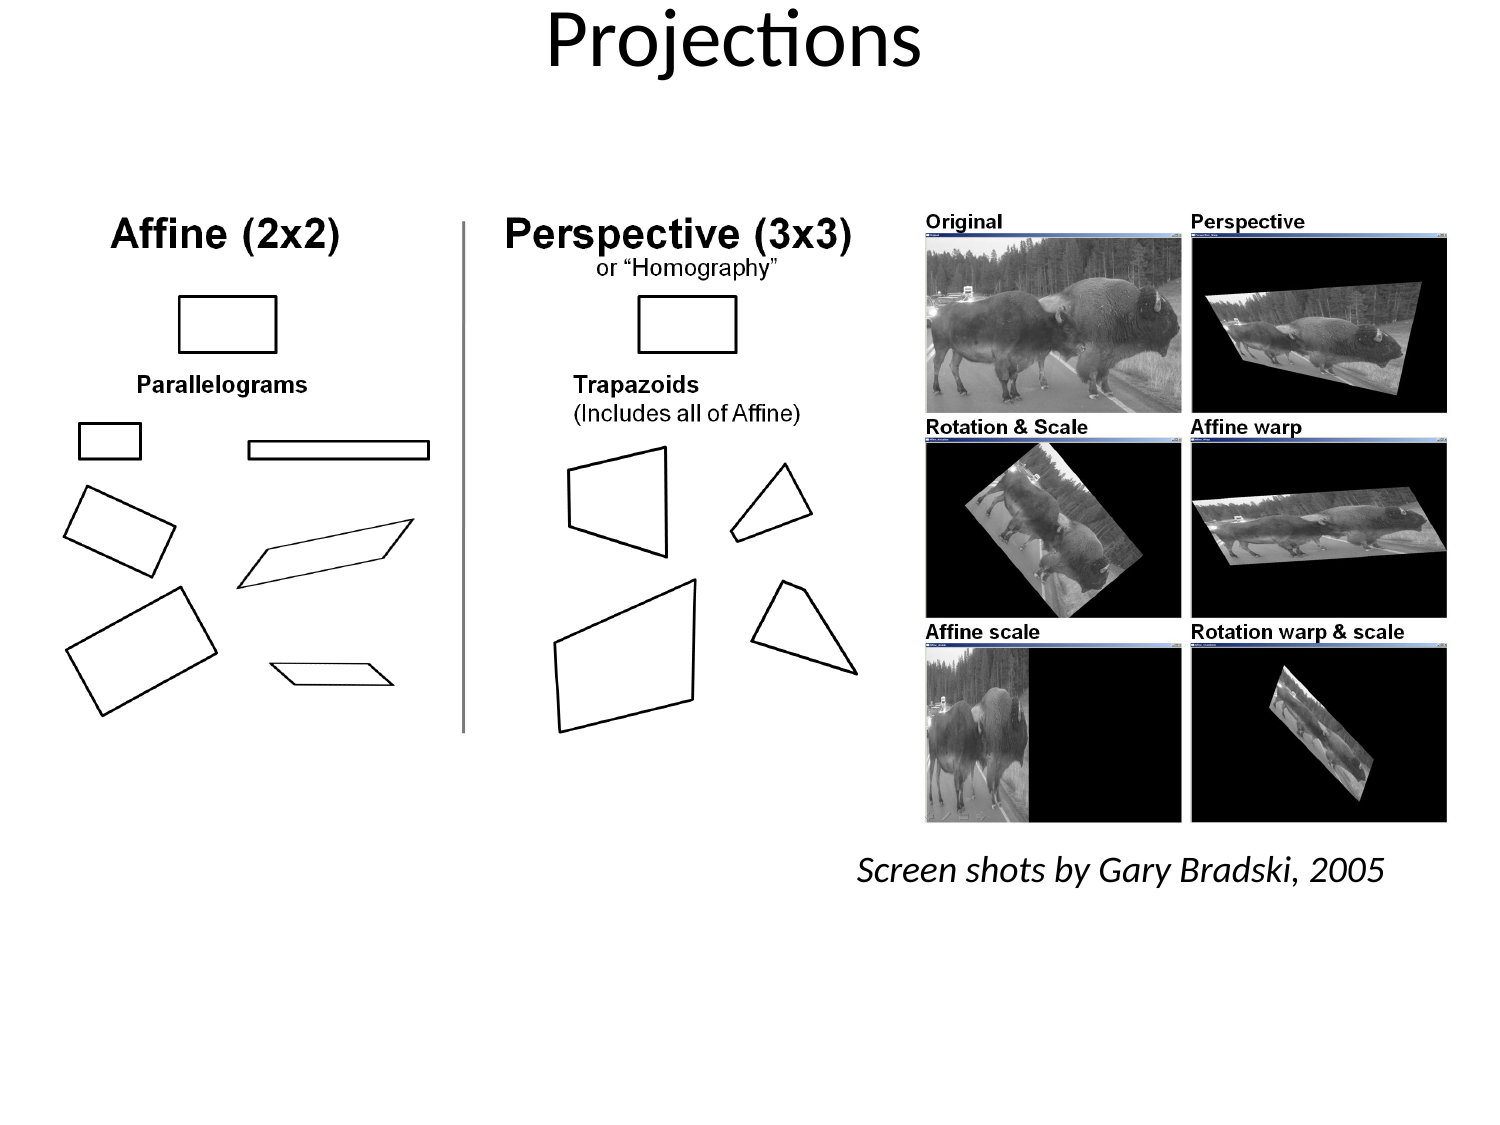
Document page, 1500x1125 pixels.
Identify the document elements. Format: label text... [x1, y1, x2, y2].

picture [49, 212, 875, 738]
picture [924, 212, 1451, 824]
text_box Projections [191, 0, 1279, 91]
text_box Screen shots by Gary Bradski, 2005 [842, 837, 1401, 898]
